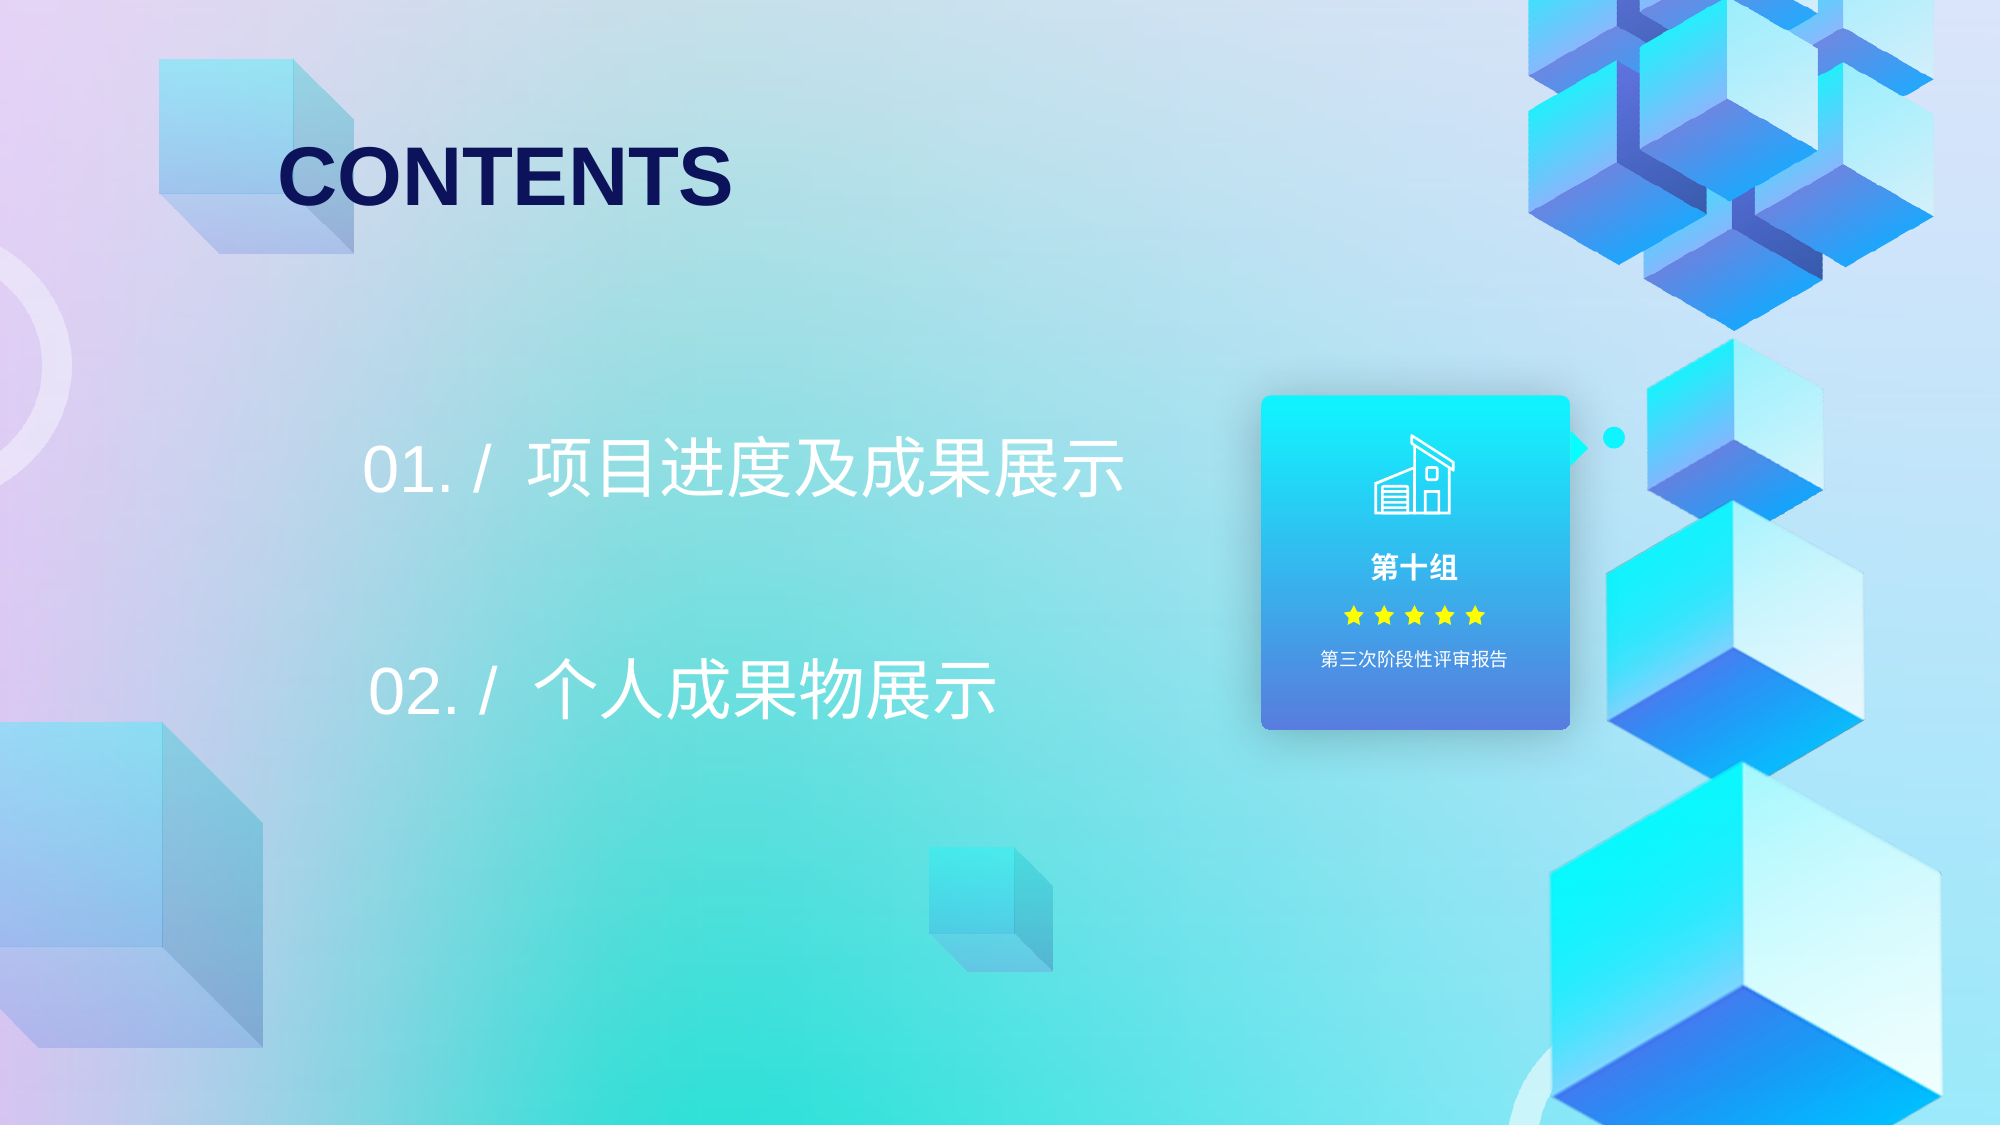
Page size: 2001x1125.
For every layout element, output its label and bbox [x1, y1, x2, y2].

text_box [1261, 395, 1625, 730]
picture [0, 0, 2000, 1125]
